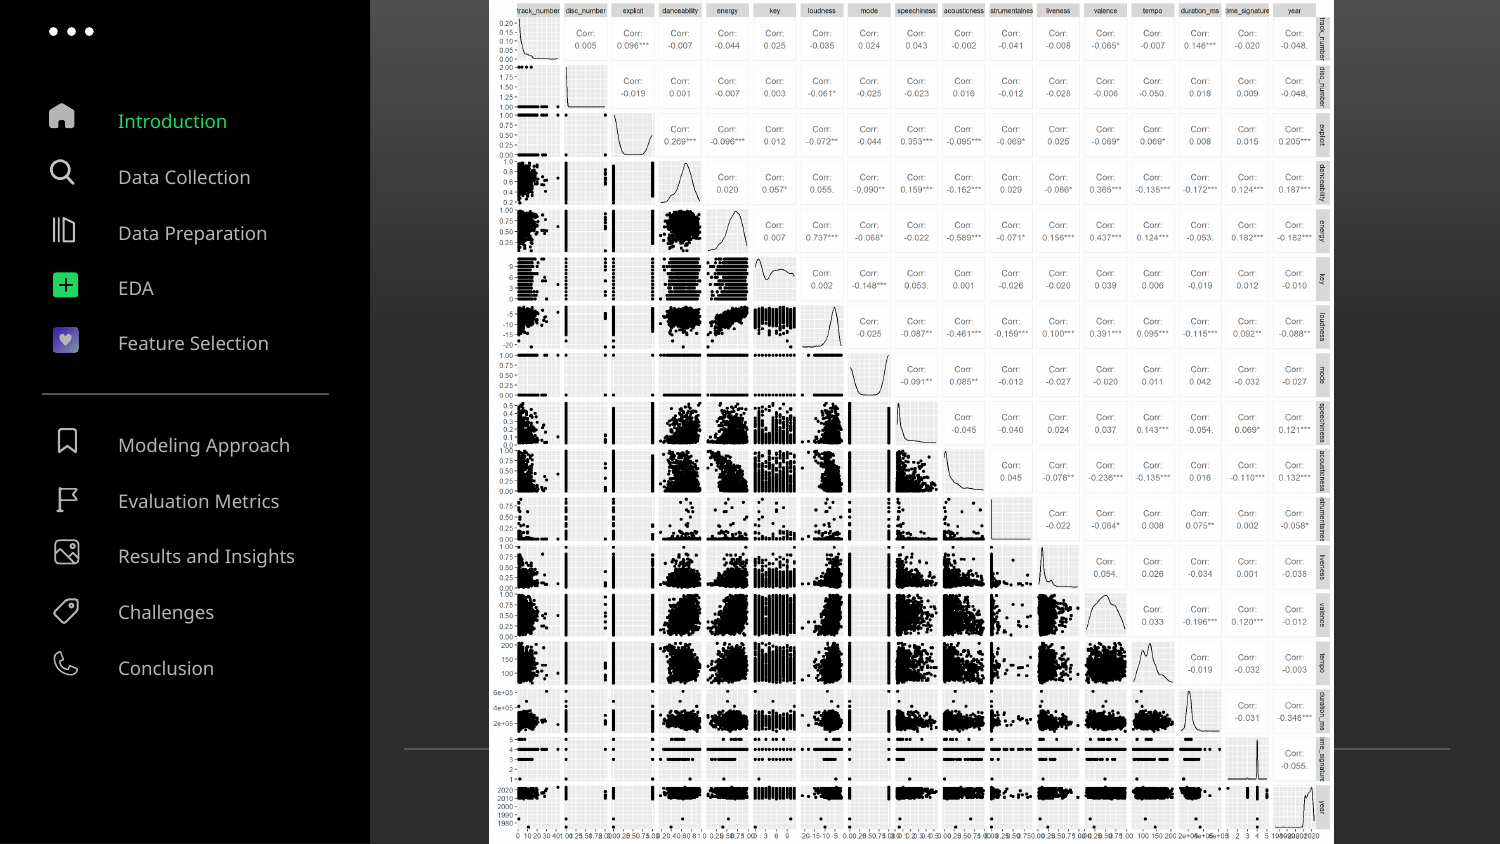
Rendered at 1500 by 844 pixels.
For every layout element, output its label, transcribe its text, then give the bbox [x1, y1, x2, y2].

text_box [52, 216, 76, 243]
text_box Challenges [106, 595, 307, 629]
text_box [52, 272, 79, 298]
text_box Evaluation Metrics [106, 483, 307, 518]
text_box Data Preparation [106, 215, 318, 250]
picture [489, 0, 1334, 844]
text_box Modeling Approach [106, 428, 318, 462]
text_box Feature Selection [106, 326, 371, 360]
text_box EDA [106, 270, 224, 305]
text_box [49, 103, 75, 129]
text_box Introduction [106, 104, 307, 138]
text_box Results and Insights [106, 539, 329, 574]
text_box [0, 0, 371, 844]
text_box [53, 651, 79, 676]
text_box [52, 598, 79, 625]
text_box Conclusion [106, 650, 259, 685]
text_box Data Collection [106, 160, 297, 194]
text_box [49, 159, 75, 185]
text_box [52, 326, 79, 353]
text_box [48, 26, 94, 37]
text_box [54, 539, 80, 565]
text_box [57, 428, 77, 454]
text_box [56, 486, 78, 513]
